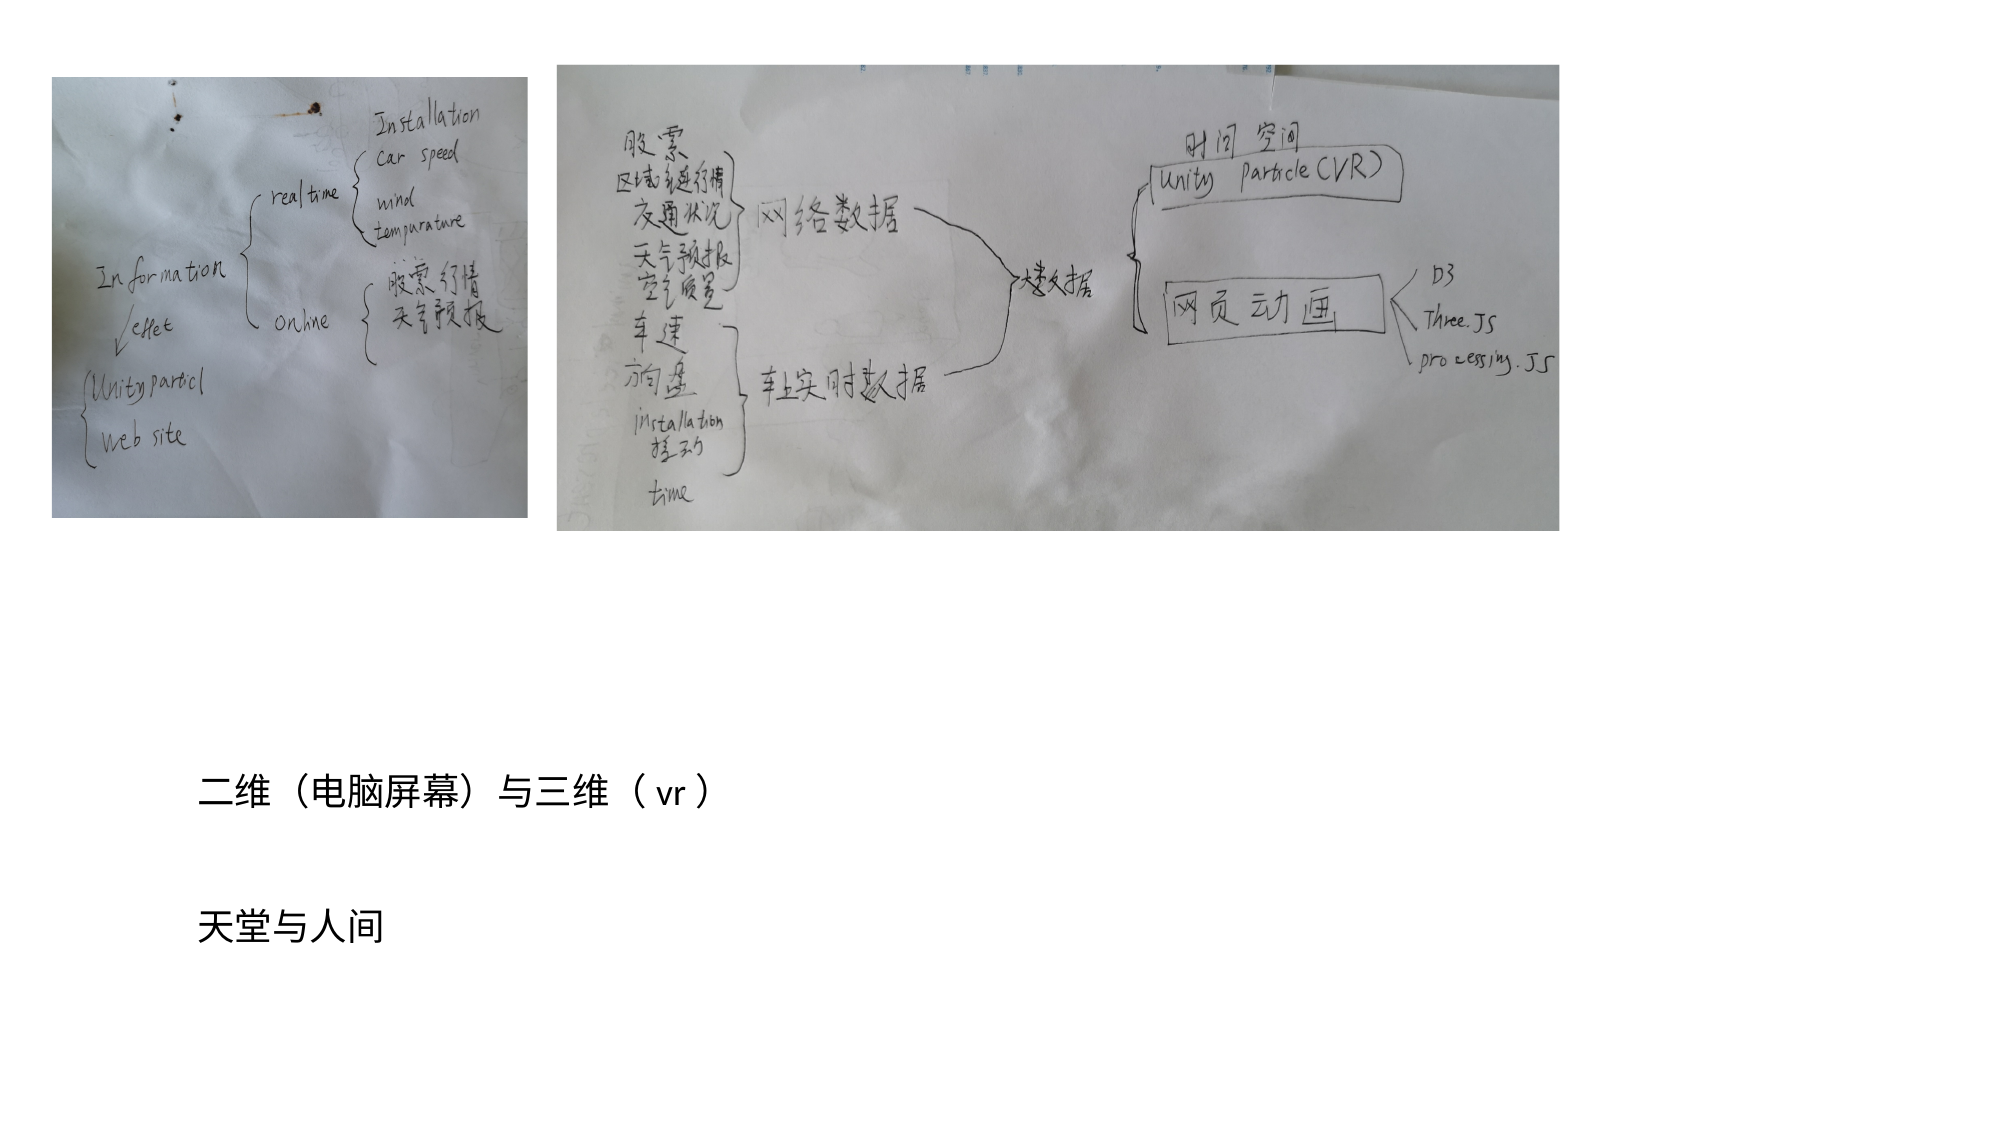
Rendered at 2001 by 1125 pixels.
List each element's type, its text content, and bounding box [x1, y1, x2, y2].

picture [51, 77, 528, 518]
picture [558, 0, 1559, 800]
text_box 二维（电脑屏幕）与三维（vr） 天堂与人间 [182, 760, 981, 955]
